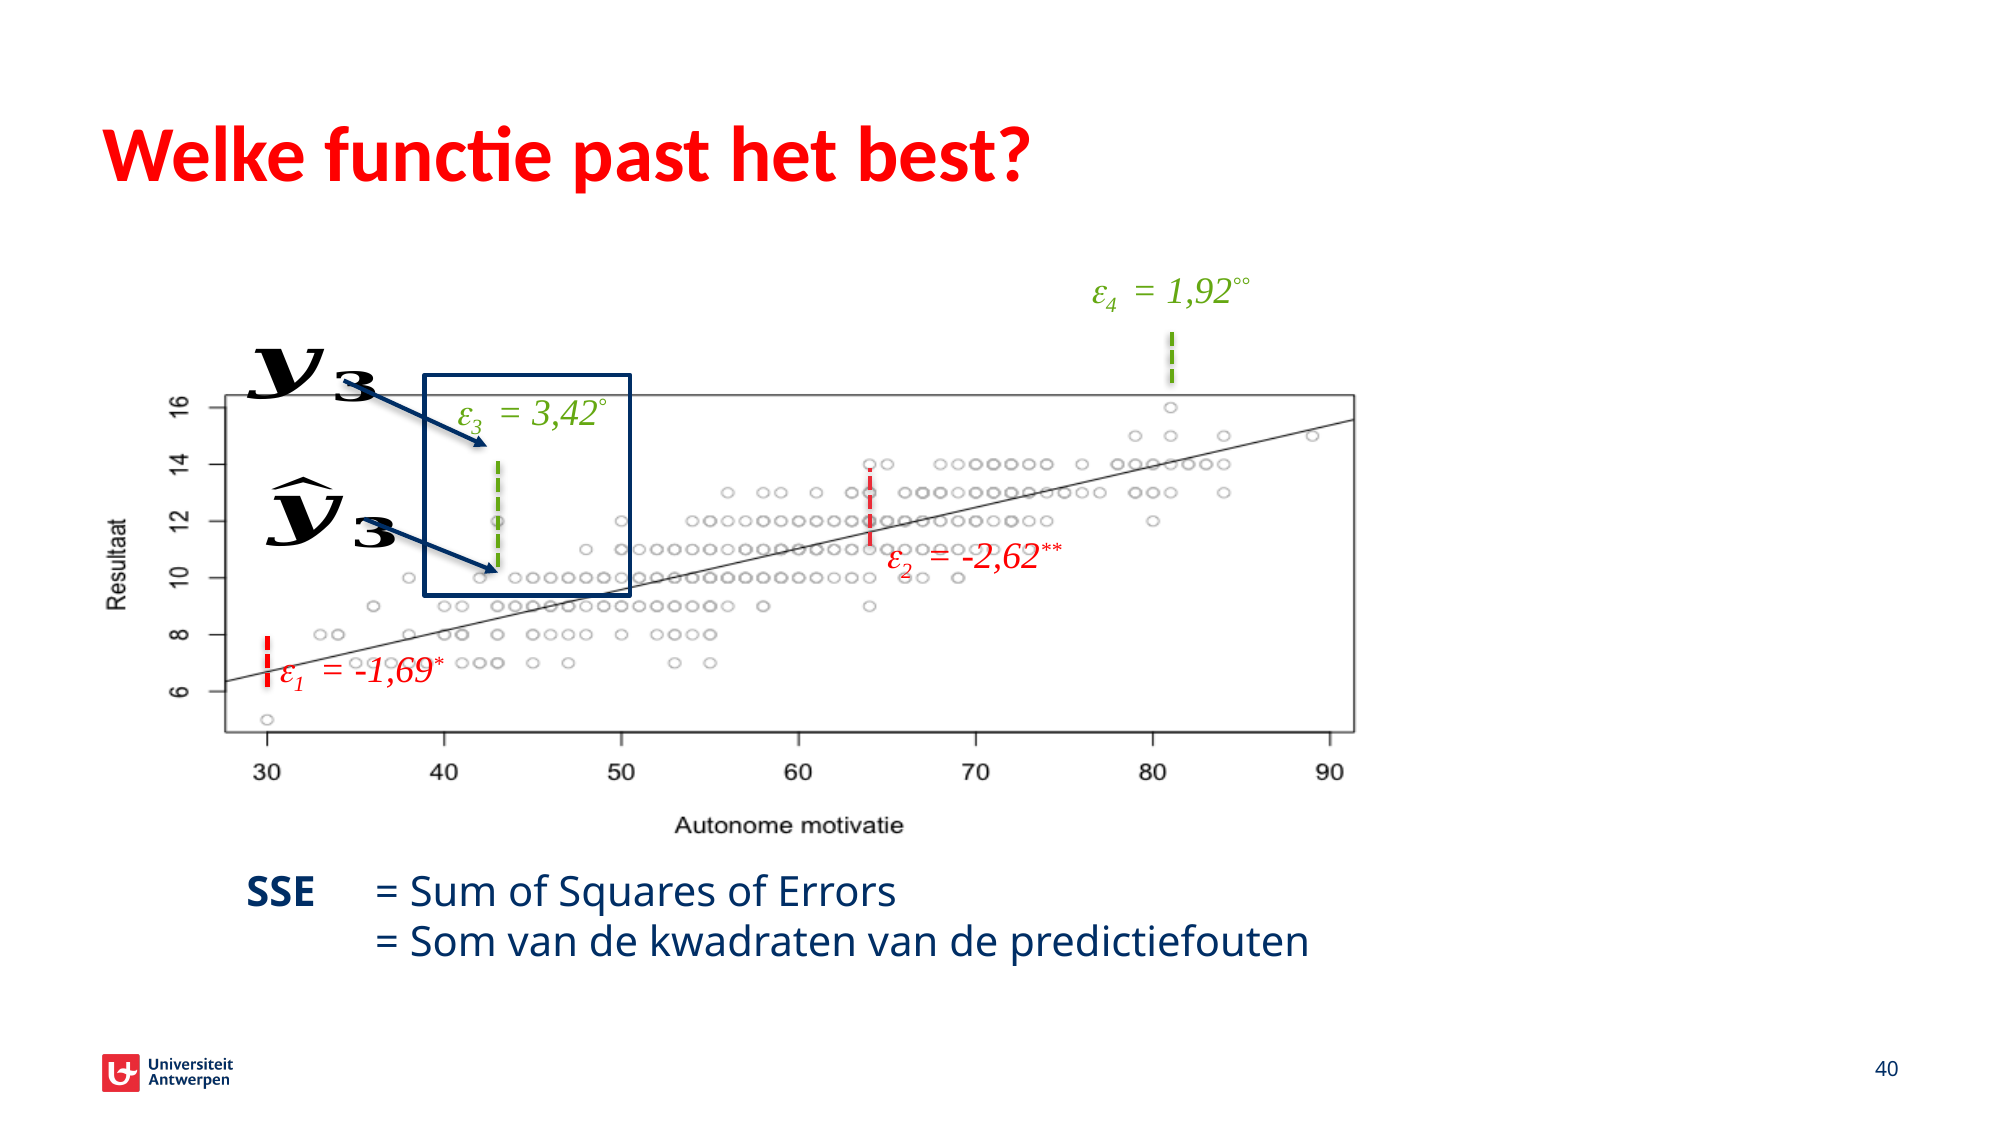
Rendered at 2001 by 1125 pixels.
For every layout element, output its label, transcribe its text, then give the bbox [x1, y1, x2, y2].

picture [98, 287, 1421, 866]
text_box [343, 380, 488, 447]
text_box SSE = Sum of Squares of Errors = Som van de kwadraten van de predictiefouten [224, 865, 1834, 996]
picture [102, 1054, 233, 1092]
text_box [363, 518, 499, 573]
text_box e4 = 1,92°° [1089, 253, 1365, 286]
slide_number 40 [1463, 1039, 1914, 1100]
title Welke functie past het best? [102, 101, 1898, 232]
